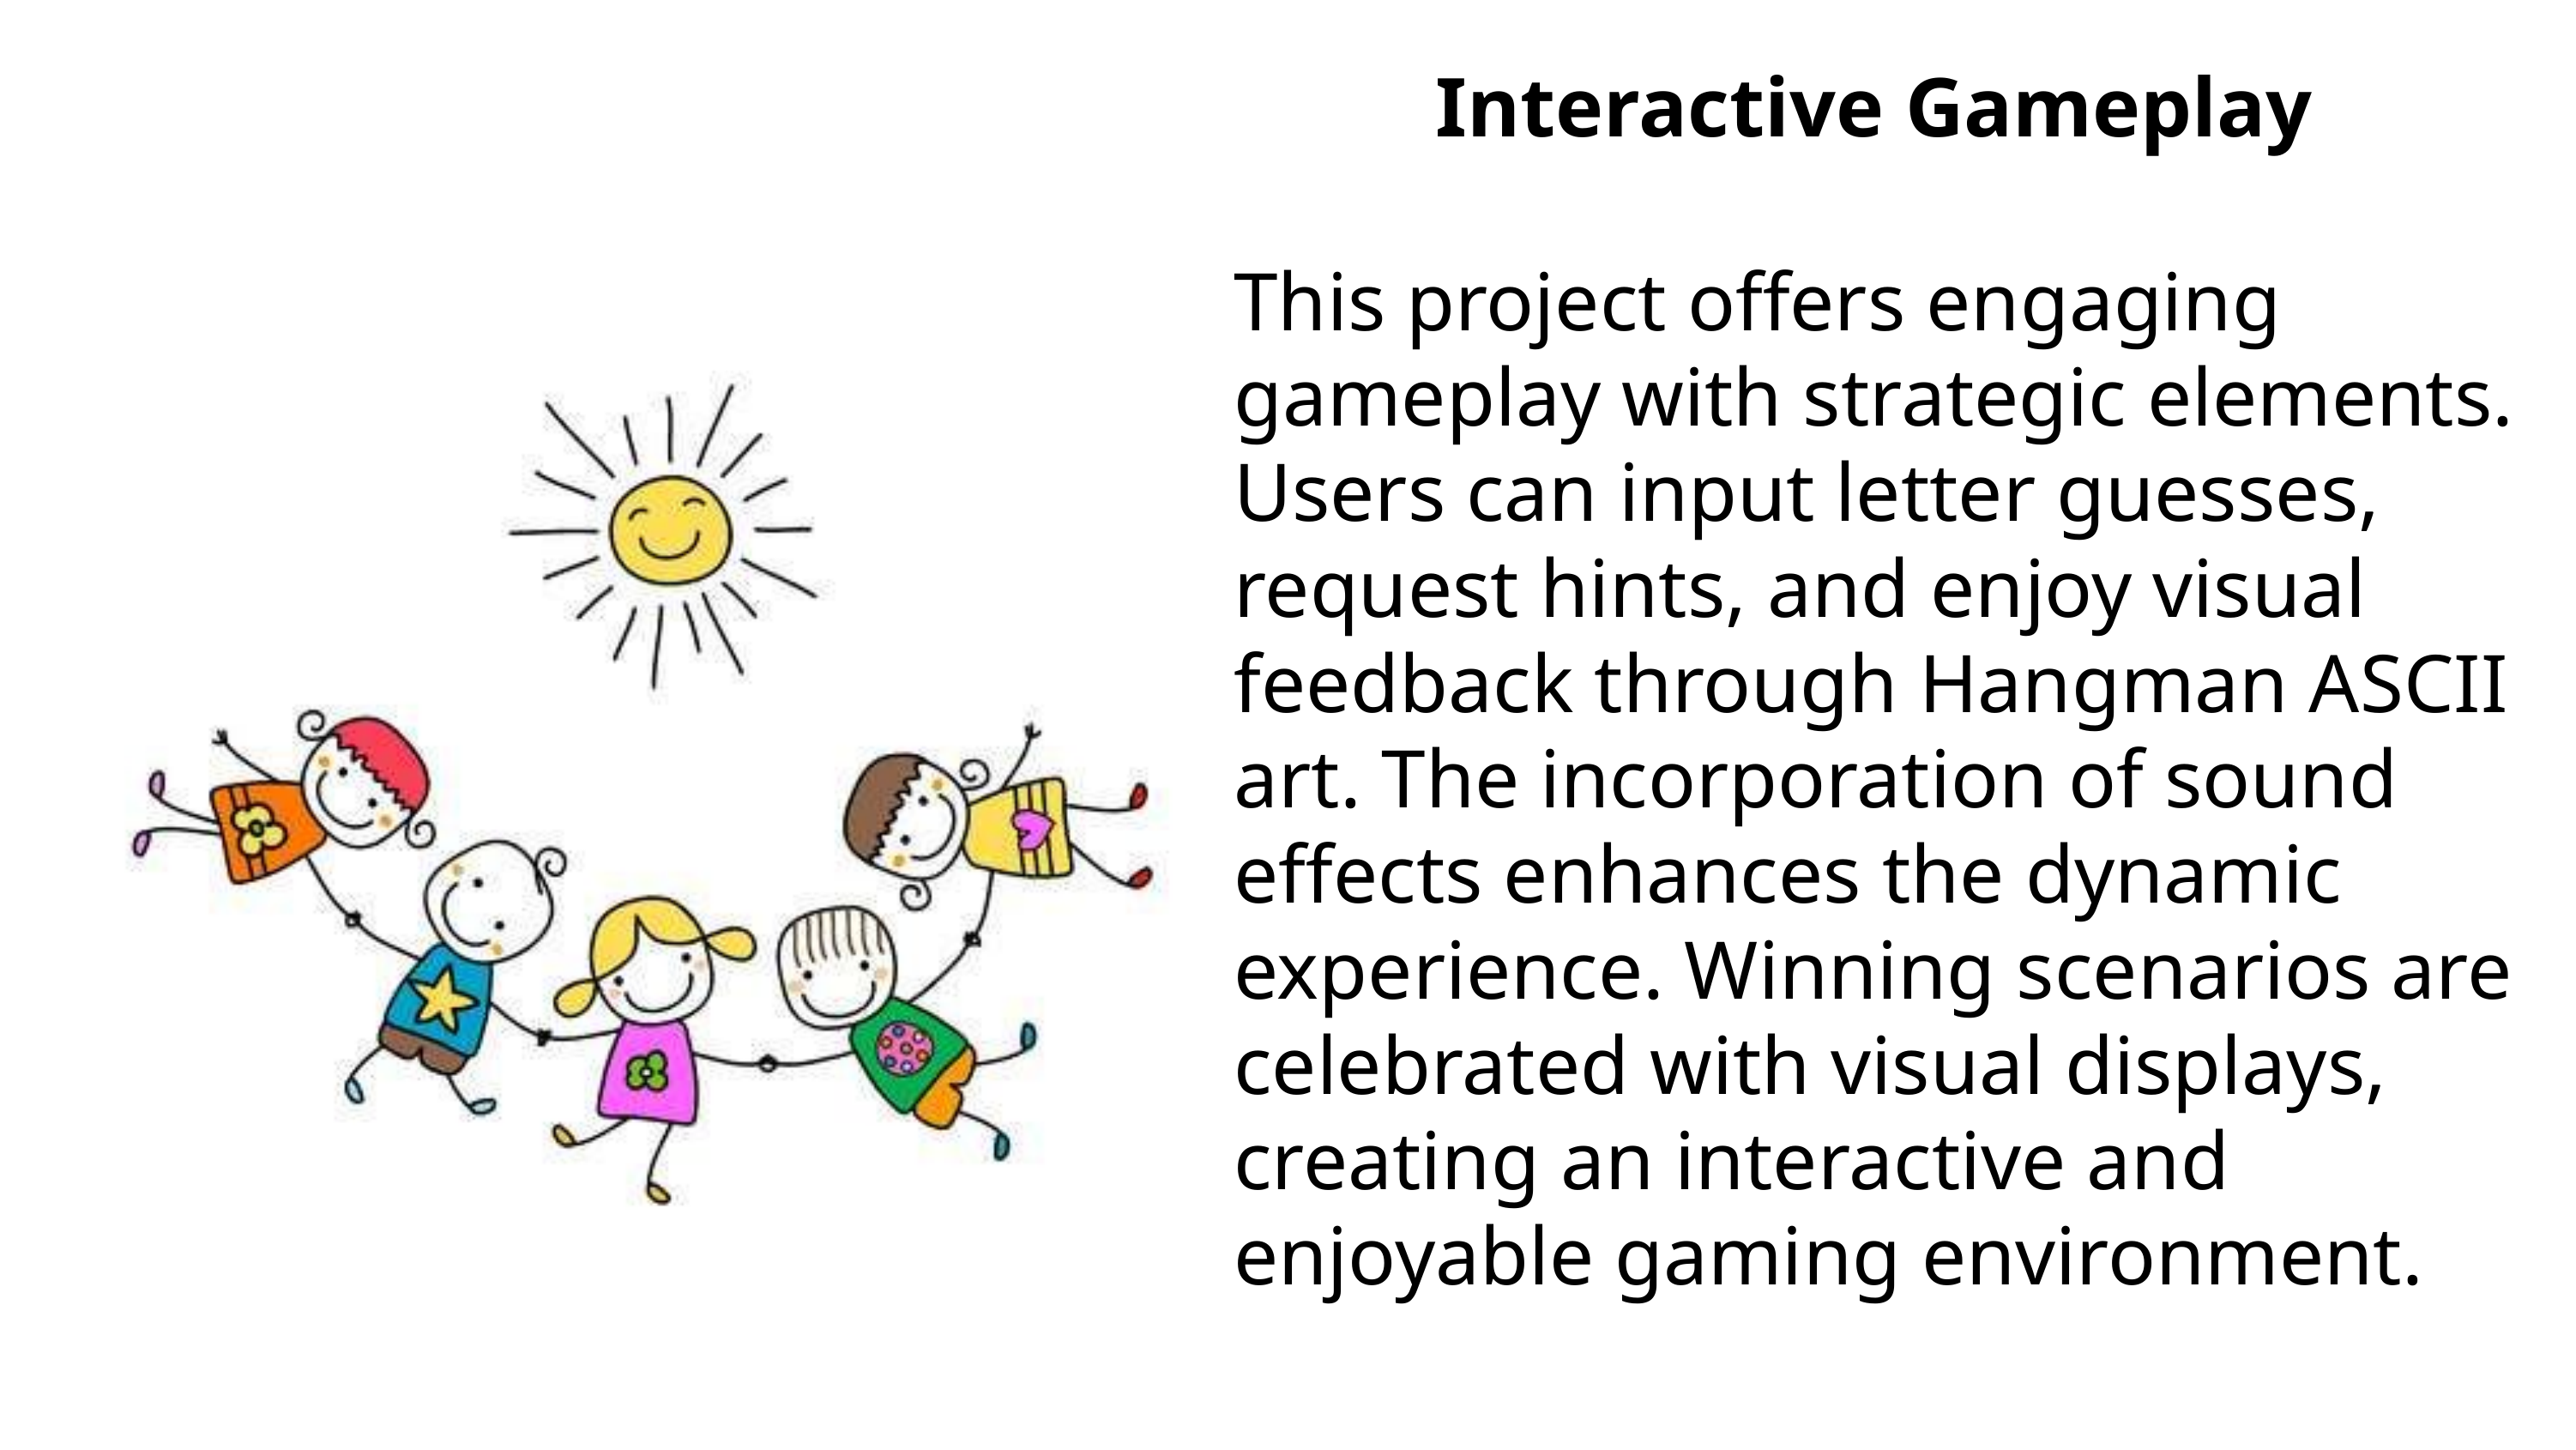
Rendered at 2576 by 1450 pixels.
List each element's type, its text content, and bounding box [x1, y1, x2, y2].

picture [85, 163, 1201, 1337]
text_box Interactive Gameplay This project offers engaging gameplay with strategic elements. Users can input letter guesses, request hints, and enjoy visual feedback through Hangman ASCII art. The incorporation of sound effects enhances the dynamic experience. Winning scenarios are celebrated with visual displays, creating an interactive and enjoyable gaming environment. [1221, 43, 2528, 1390]
